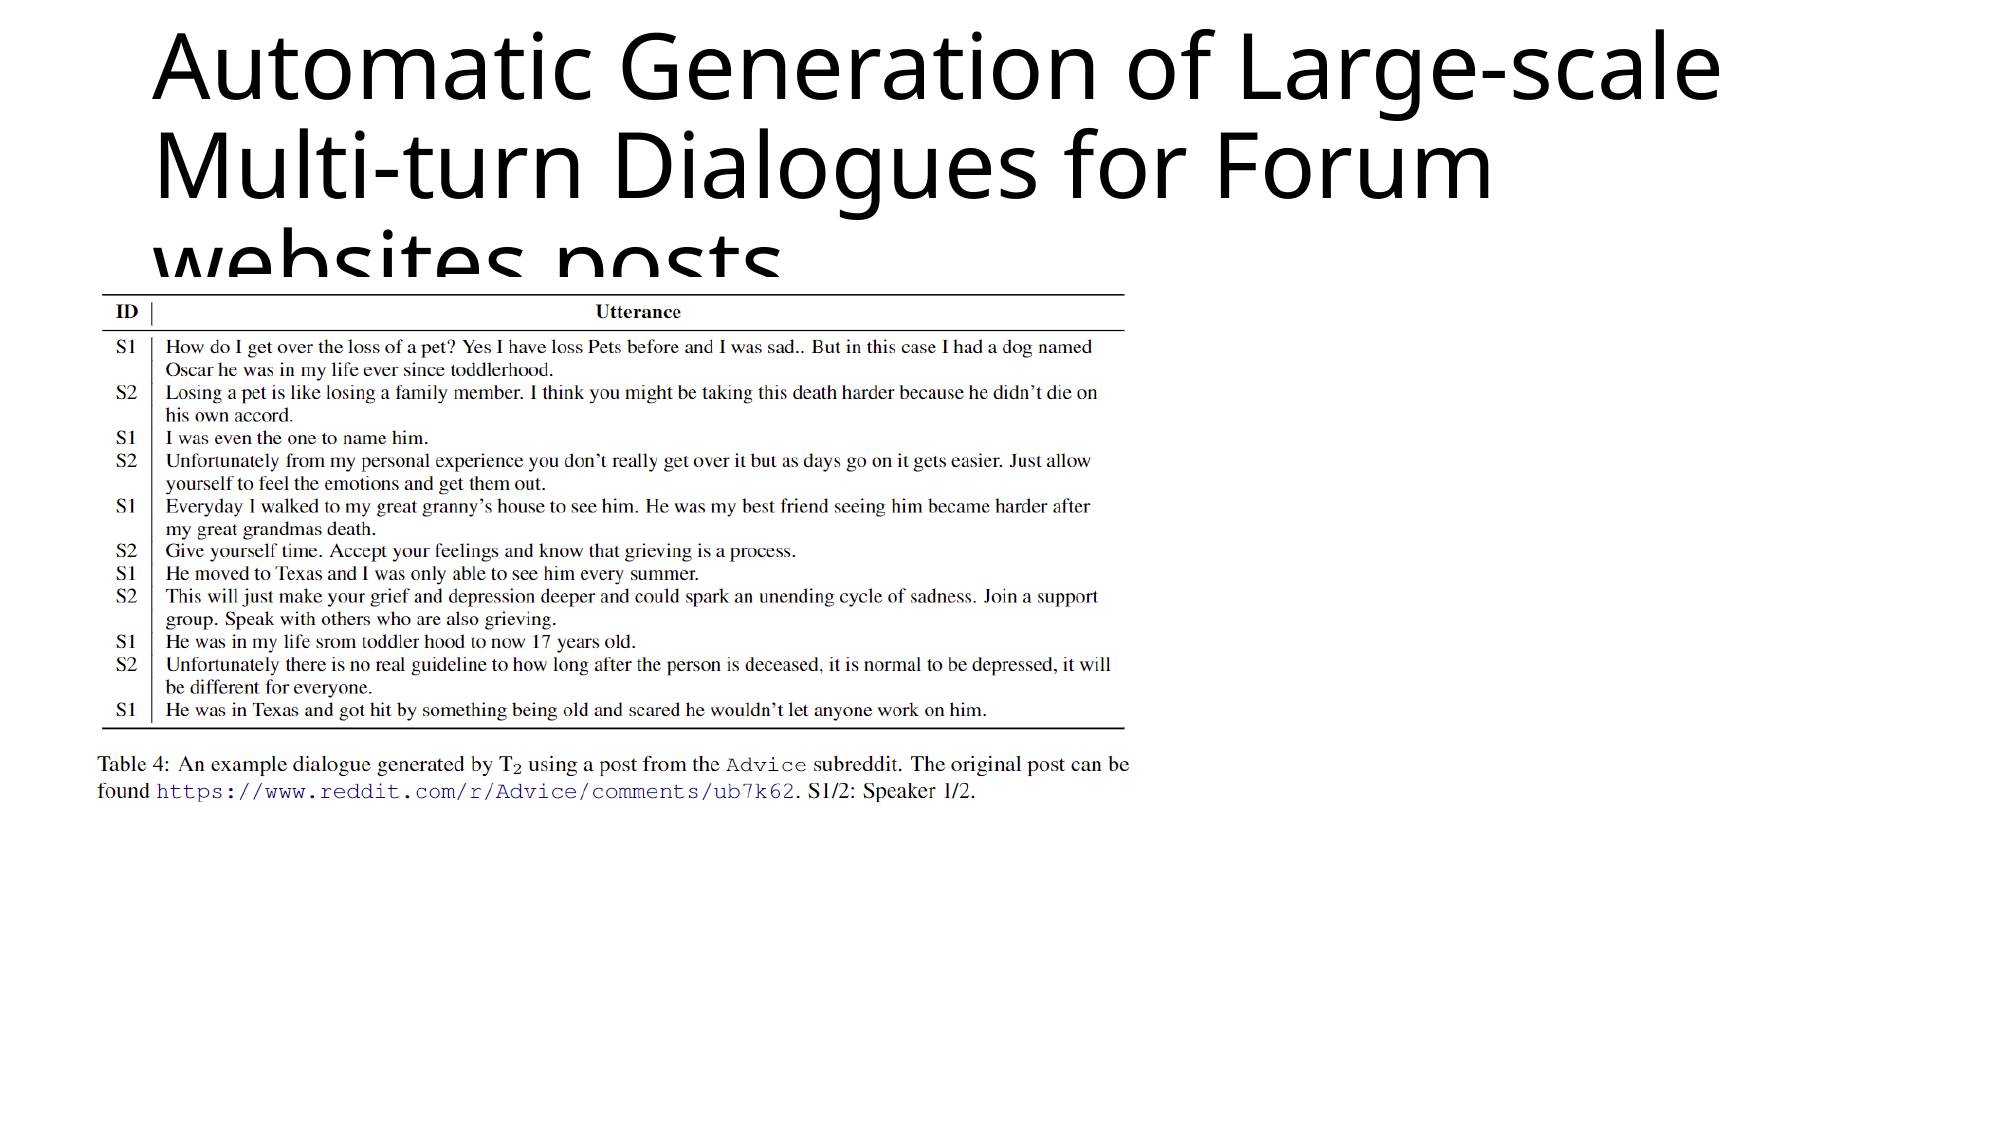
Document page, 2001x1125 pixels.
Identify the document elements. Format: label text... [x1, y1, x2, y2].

picture [89, 277, 1151, 820]
title Automatic Generation of Large-scale Multi-turn Dialogues for Forum websites posts [137, 59, 1863, 278]
